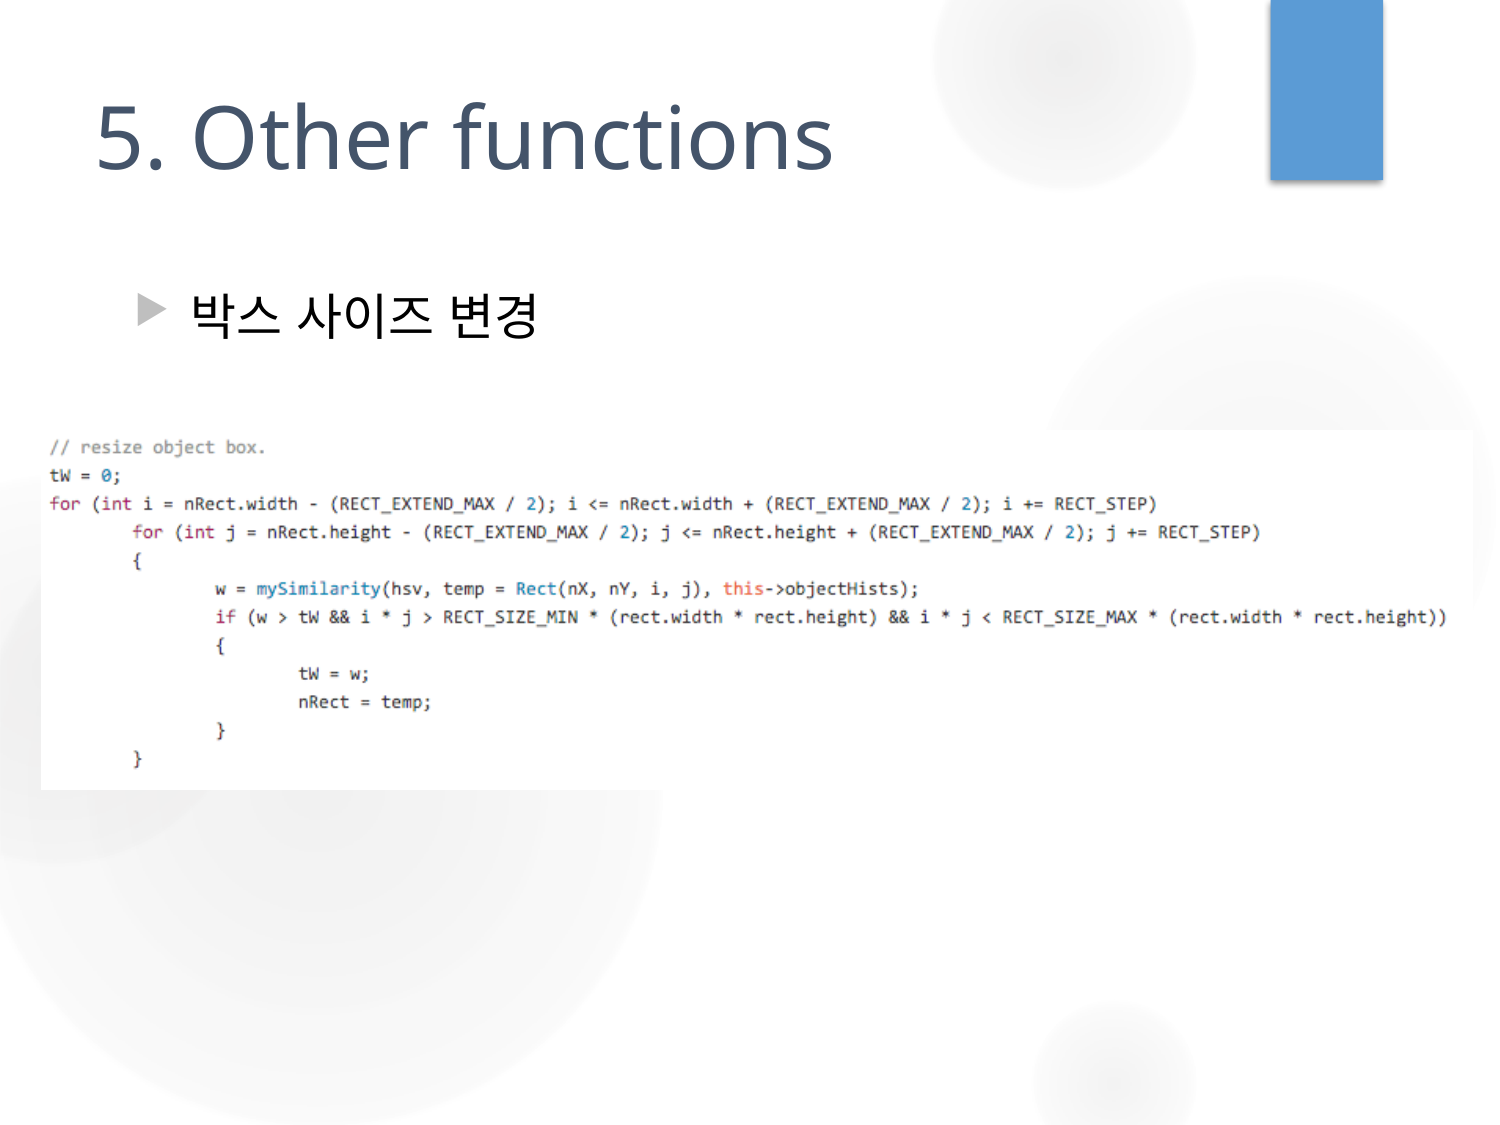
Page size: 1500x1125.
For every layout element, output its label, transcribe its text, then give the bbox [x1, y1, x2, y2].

text_box 박스 사이즈 변경 [119, 277, 1470, 429]
picture [41, 430, 1473, 790]
title 5. Other functions [79, 74, 1237, 208]
